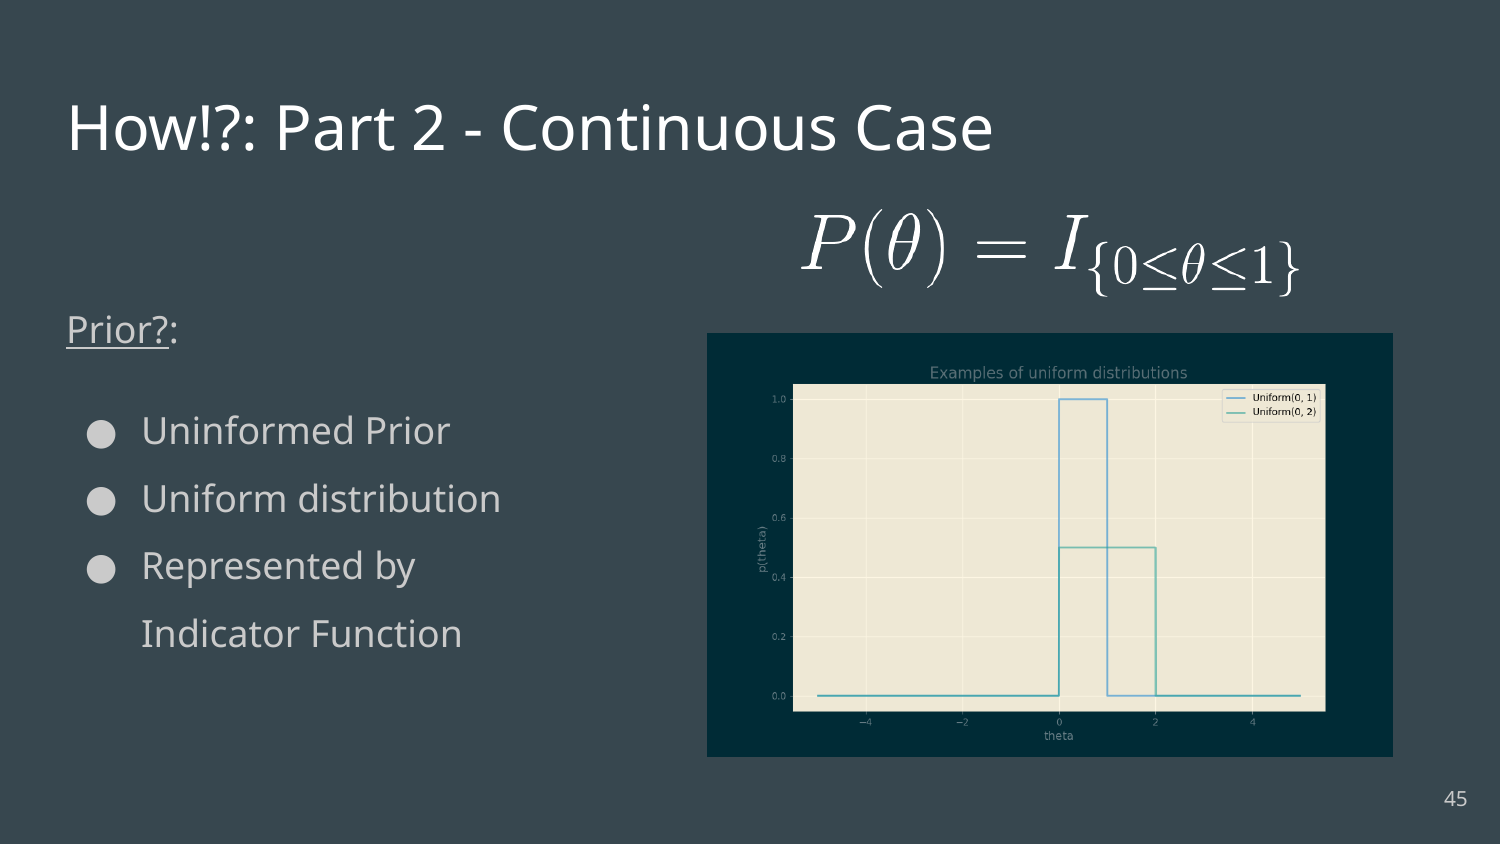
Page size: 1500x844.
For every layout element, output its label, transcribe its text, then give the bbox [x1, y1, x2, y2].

picture [801, 208, 1299, 297]
picture [793, 384, 1325, 711]
list Prior?: Uninformed Prior Uniform distribution Represented by Indicator Function [51, 189, 708, 750]
title How!?: Part 2 - Continuous Case [51, 72, 1449, 167]
slide_number ‹#› [1392, 767, 1483, 833]
